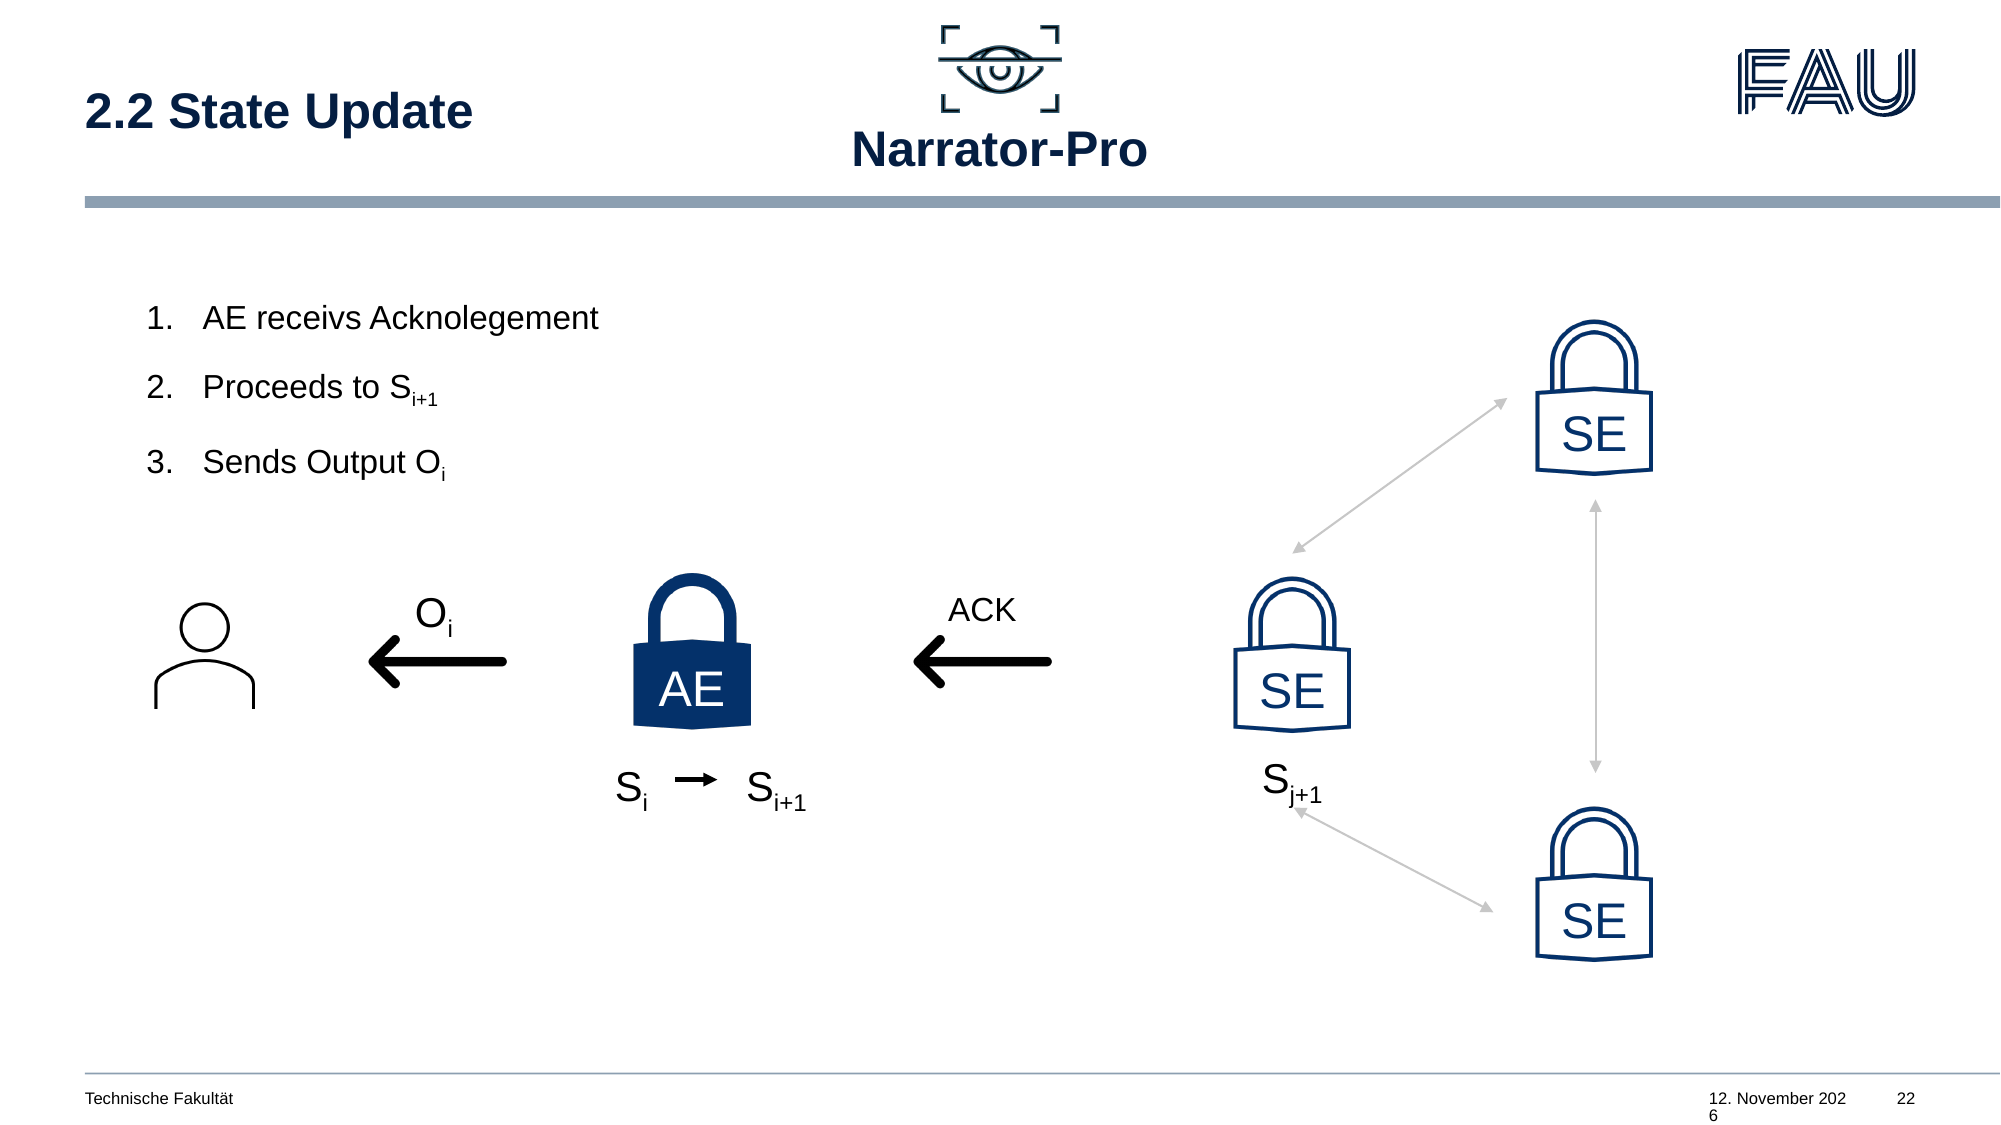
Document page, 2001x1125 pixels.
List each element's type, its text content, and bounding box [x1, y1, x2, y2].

picture [129, 580, 280, 731]
picture [907, 586, 1058, 737]
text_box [1292, 397, 1508, 554]
title Narrator-Pro [834, 123, 1166, 179]
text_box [591, 548, 793, 754]
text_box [1191, 553, 1393, 757]
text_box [1493, 783, 1695, 987]
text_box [1493, 296, 1695, 500]
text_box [1293, 807, 1494, 913]
text_box AE receivs Acknolegement Proceeds to Si+1 Sends Output Oi [146, 291, 773, 613]
text_box ACK [878, 584, 1086, 628]
text_box 2.2 State Update [85, 85, 581, 140]
slide_number 22 [1883, 1088, 1916, 1109]
picture [930, 0, 1070, 140]
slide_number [1708, 1088, 1849, 1109]
footer Technische Fakultät [85, 1088, 983, 1109]
text_box Si [610, 754, 653, 817]
picture [362, 586, 513, 737]
text_box Sj+1 [1143, 745, 1441, 809]
text_box Si+1 [741, 753, 813, 817]
